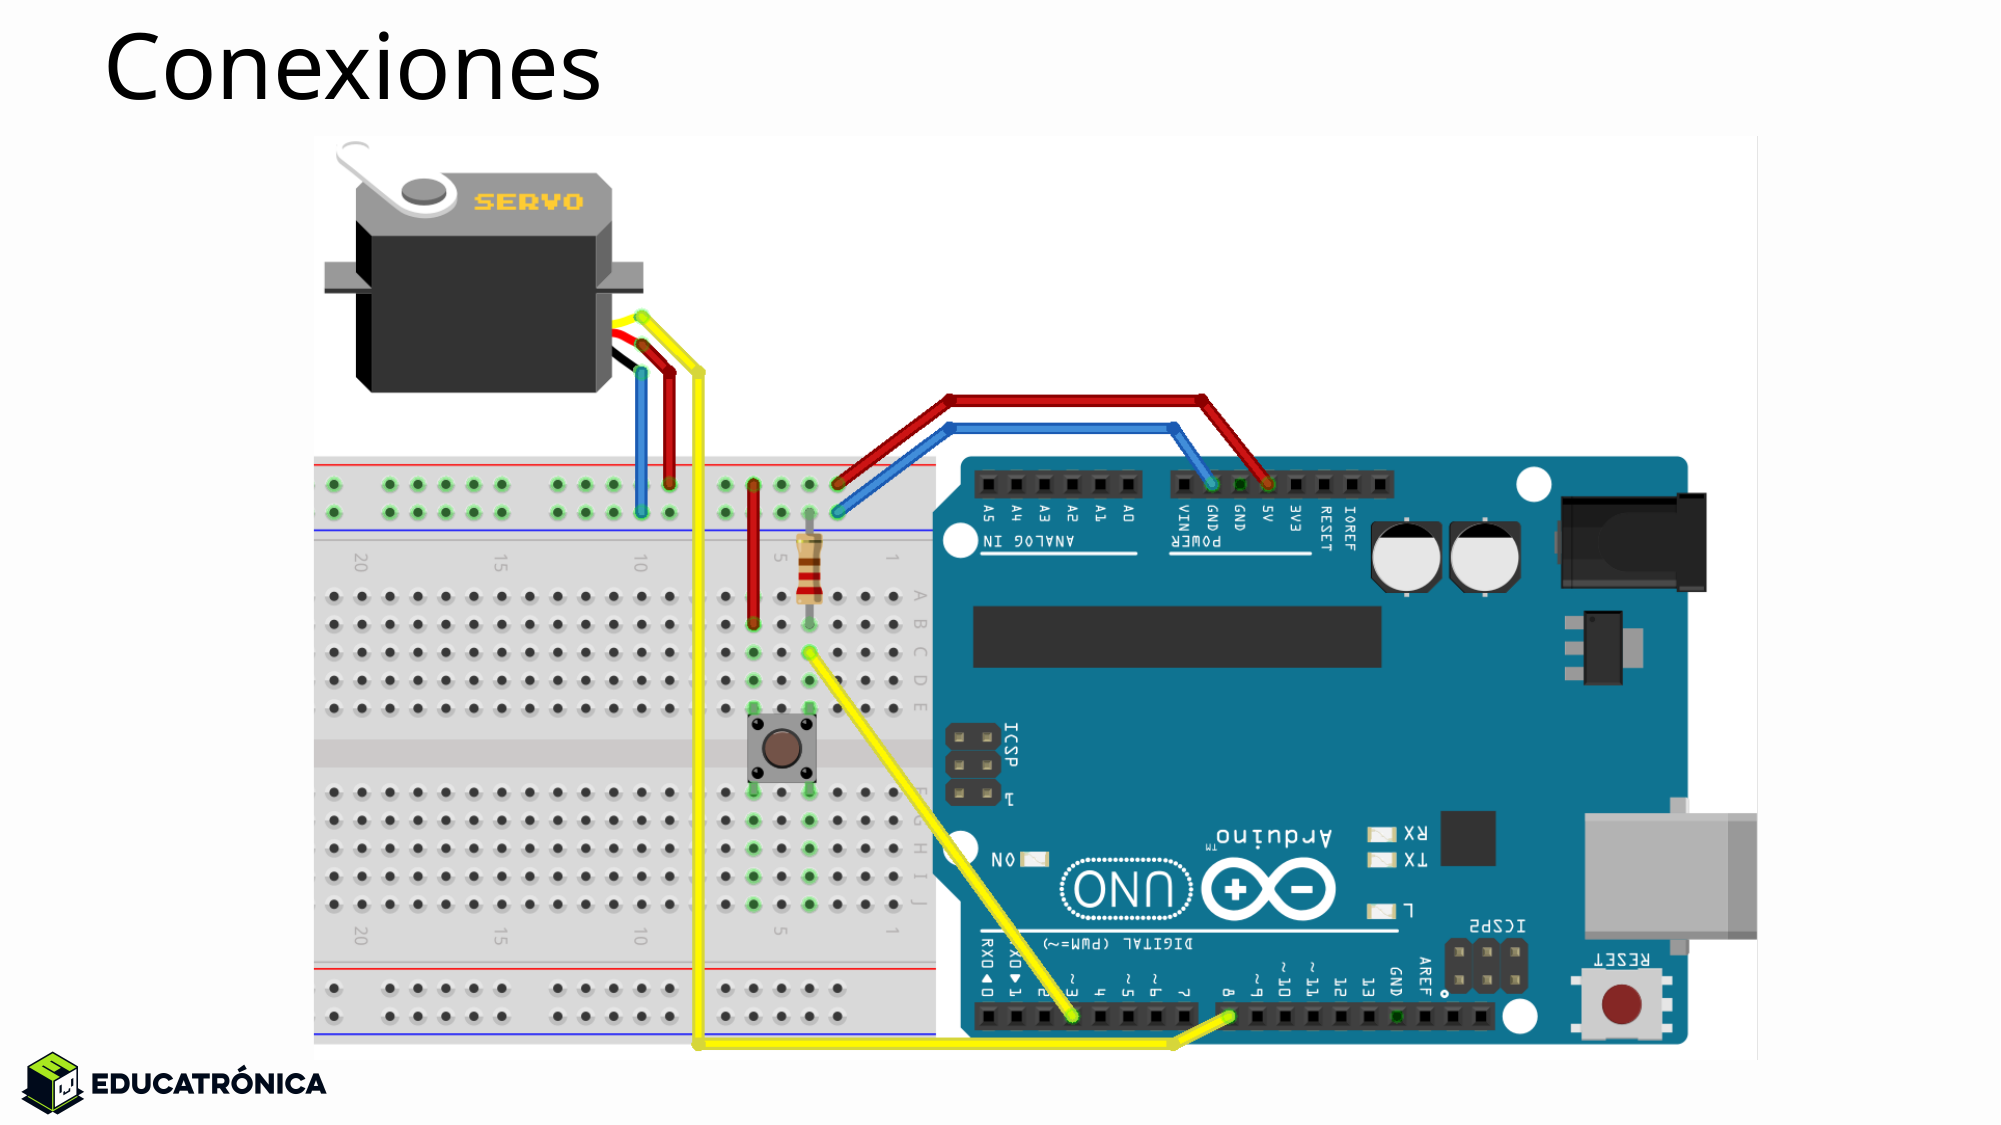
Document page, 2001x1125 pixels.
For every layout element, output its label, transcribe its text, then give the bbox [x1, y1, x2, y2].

title Conexiones [88, 7, 1912, 133]
picture [19, 136, 1760, 1118]
